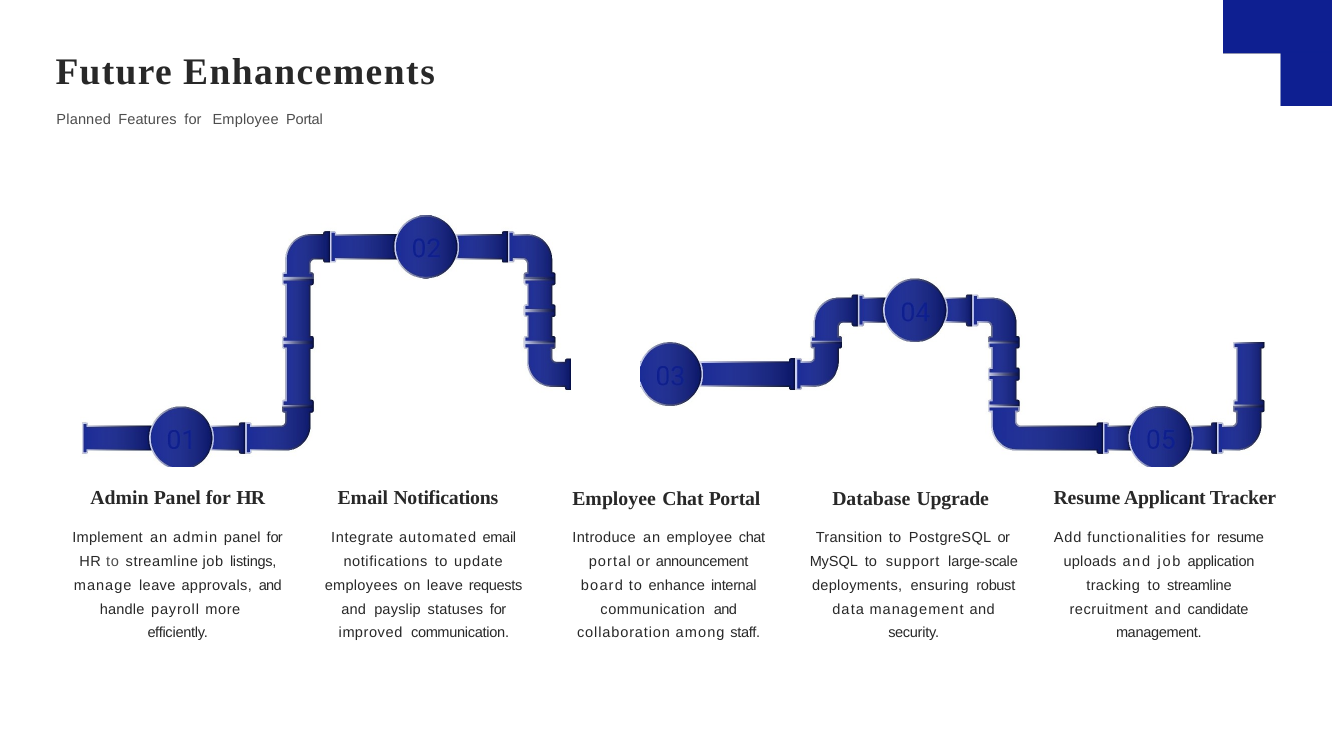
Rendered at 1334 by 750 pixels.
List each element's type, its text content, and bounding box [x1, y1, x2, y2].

text_box Database Upgrade [830, 483, 995, 510]
text_box Resume Applicant Tracker [1051, 482, 1292, 509]
text_box Planned Features for Employee Portal [54, 107, 337, 128]
text_box Email Notifications [335, 482, 509, 509]
text_box Transition to PostgreSQL or MySQL to support large-scale deployments, ensuring robust data management and security. [801, 519, 1025, 641]
text_box Employee Chat Portal [570, 483, 766, 510]
title Future Enhancements [53, 45, 1280, 173]
picture [640, 277, 1266, 467]
text_box Admin Panel for HR [88, 482, 269, 509]
text_box Introduce an employee chat portal or announcement board to enhance internal communication and collaboration among staff. [564, 519, 772, 641]
text_box Integrate automated email notifications to update employees on leave requests and payslip statuses for improved communication. [316, 519, 530, 641]
text_box Implement an admin panel for HR to streamline job listings, manage leave approvals, and handle payroll more efficiently. [65, 519, 289, 641]
text_box Add functionalities for resume uploads and job application tracking to streamline recruitment and candidate management. [1046, 519, 1270, 641]
picture [79, 215, 572, 467]
picture [1223, 0, 1333, 106]
